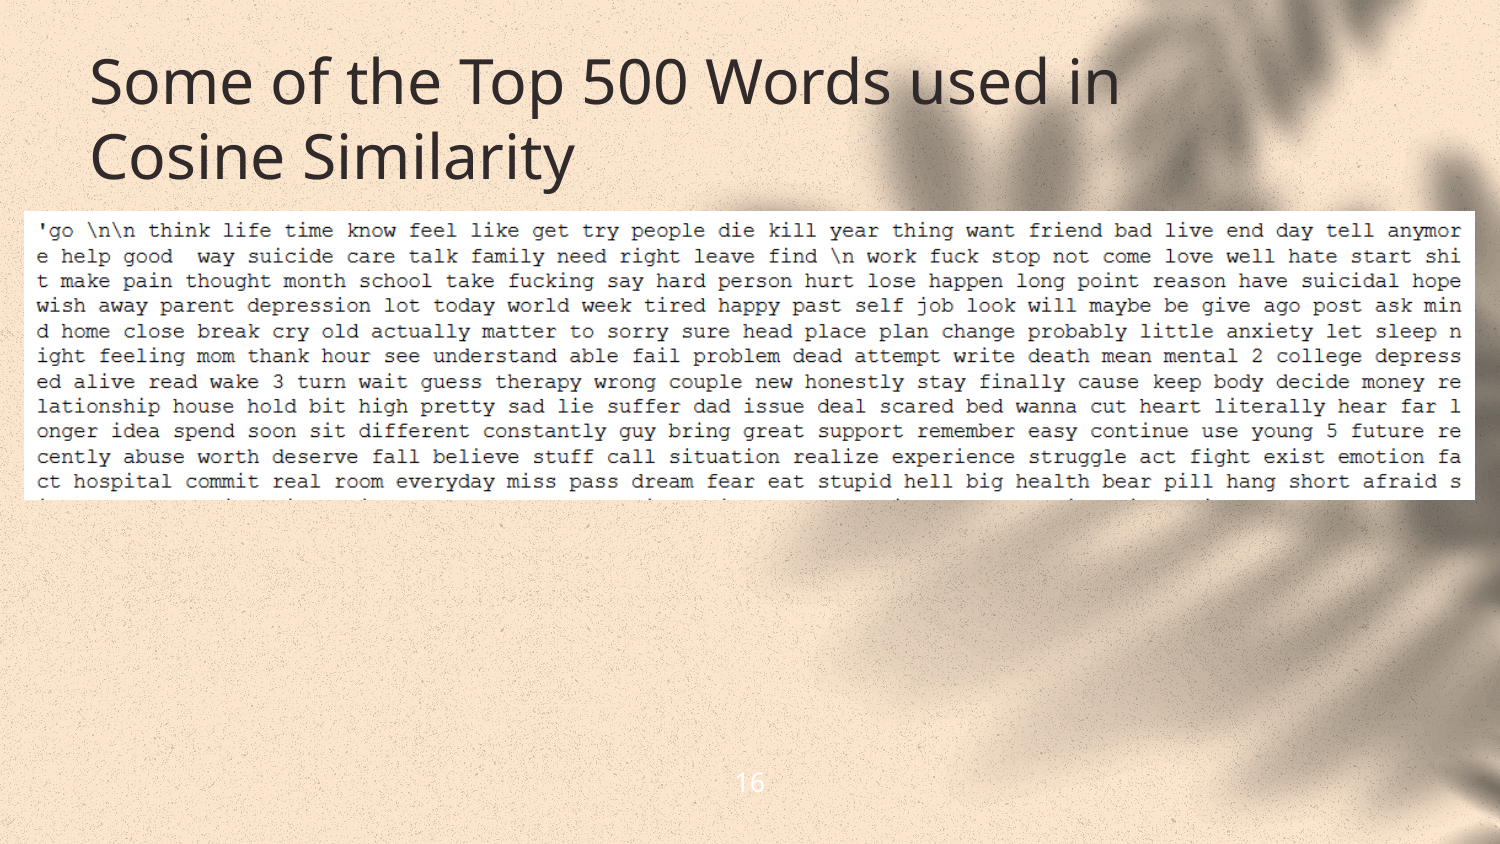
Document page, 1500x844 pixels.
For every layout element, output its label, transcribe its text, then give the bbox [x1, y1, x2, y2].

text_box Some of the Top 500 Words used in Cosine Similarity [74, 27, 1346, 174]
slide_number ‹#› [705, 724, 795, 844]
picture [0, 0, 1500, 844]
